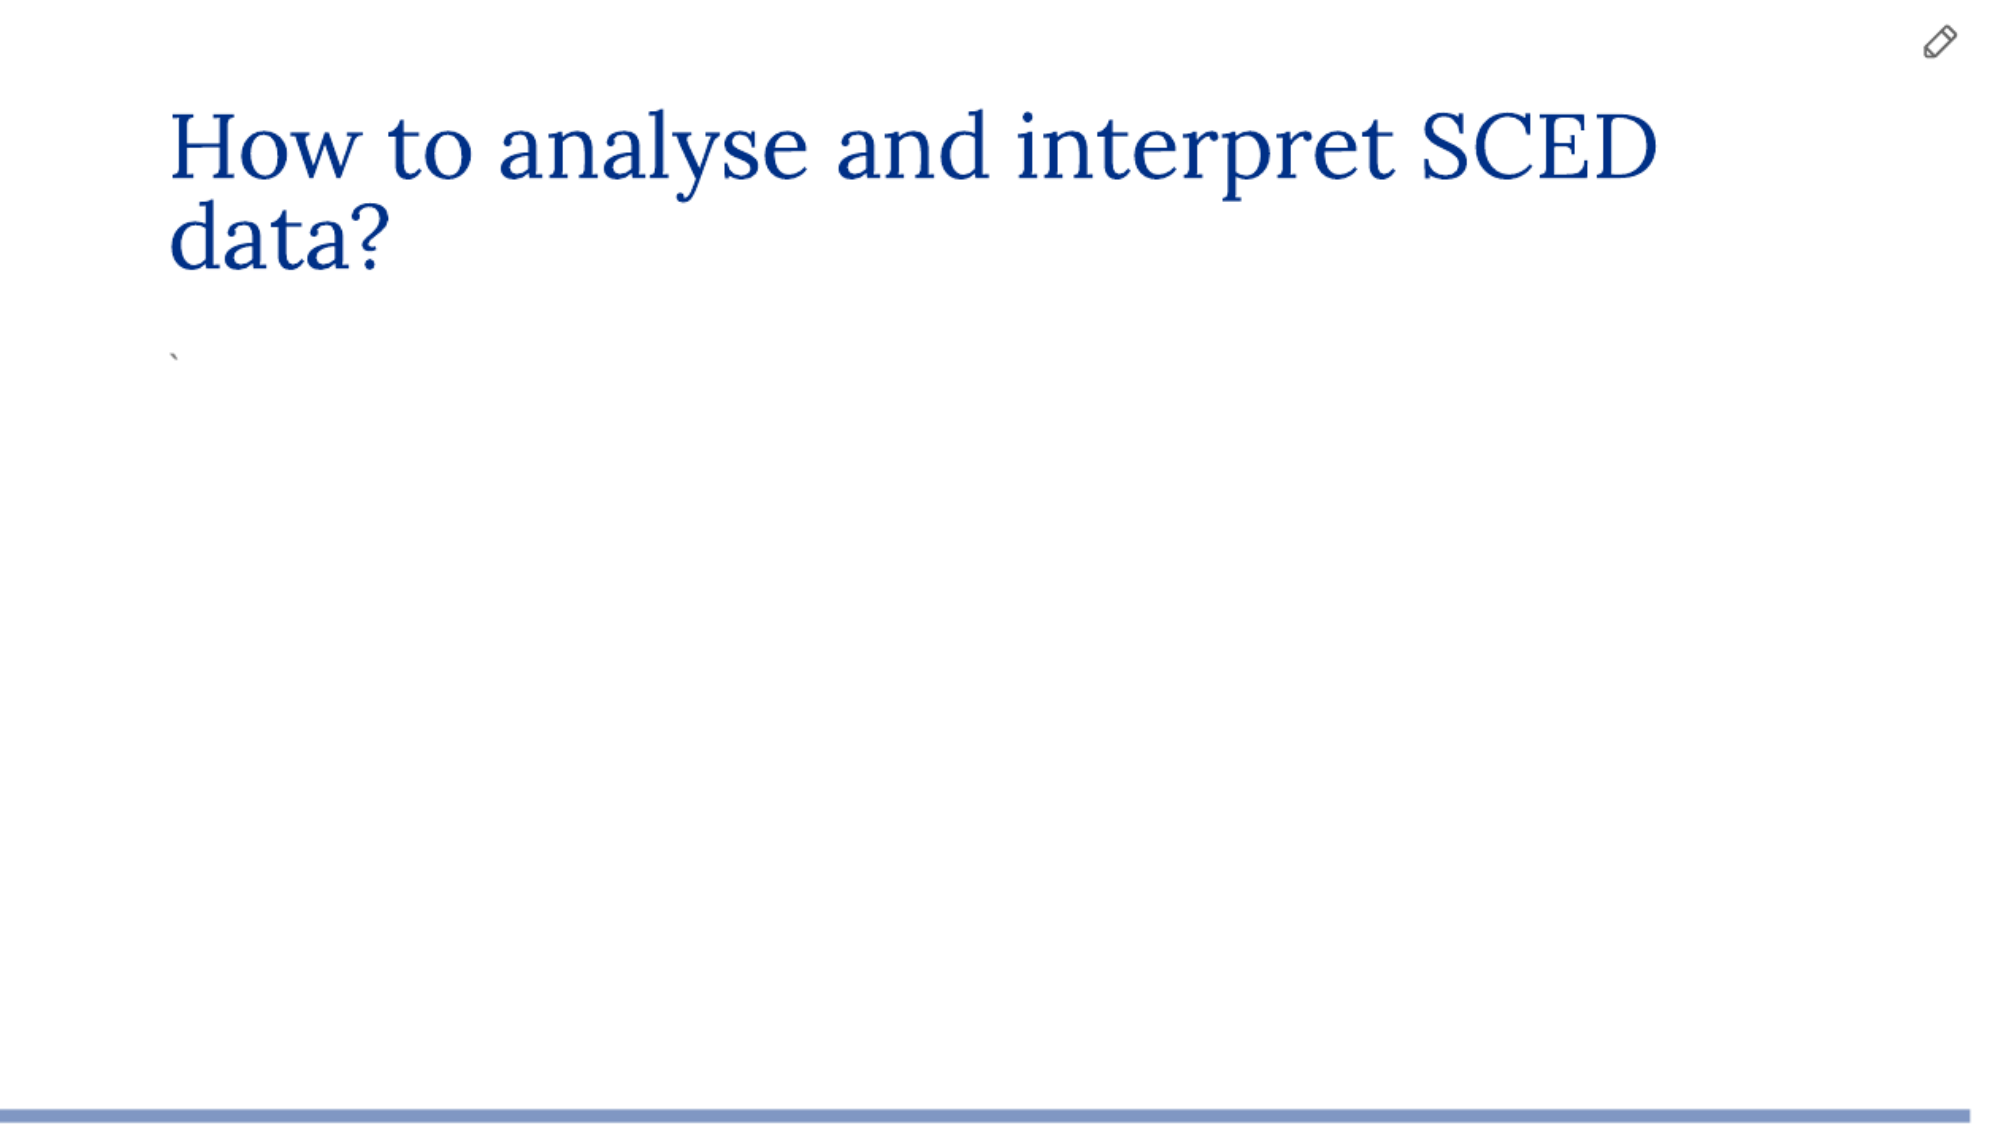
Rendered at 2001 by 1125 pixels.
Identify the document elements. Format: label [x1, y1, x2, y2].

list [0, 0, 2000, 1125]
